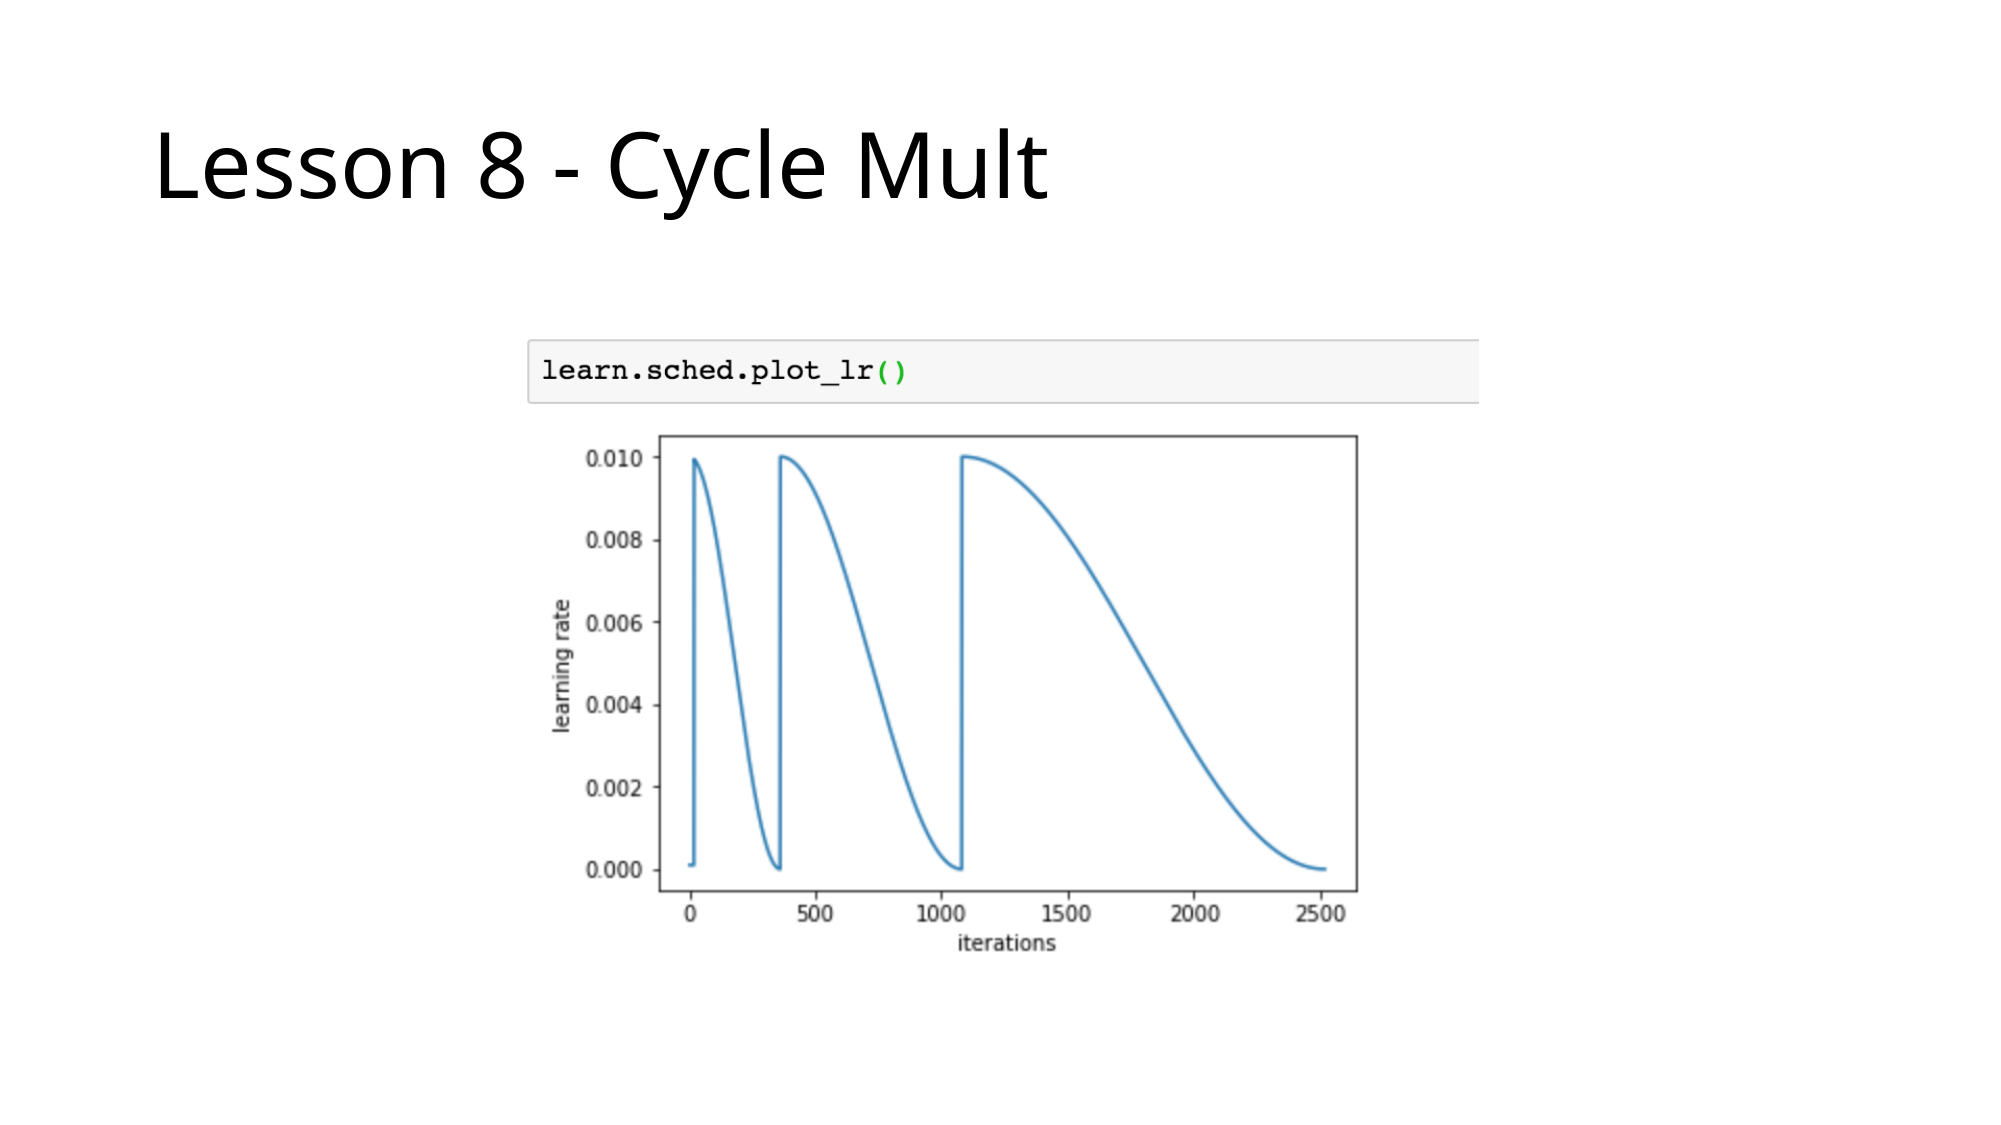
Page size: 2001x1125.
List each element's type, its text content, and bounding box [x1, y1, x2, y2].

title Lesson 8 - Cycle Mult [137, 59, 1863, 278]
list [521, 333, 1479, 980]
